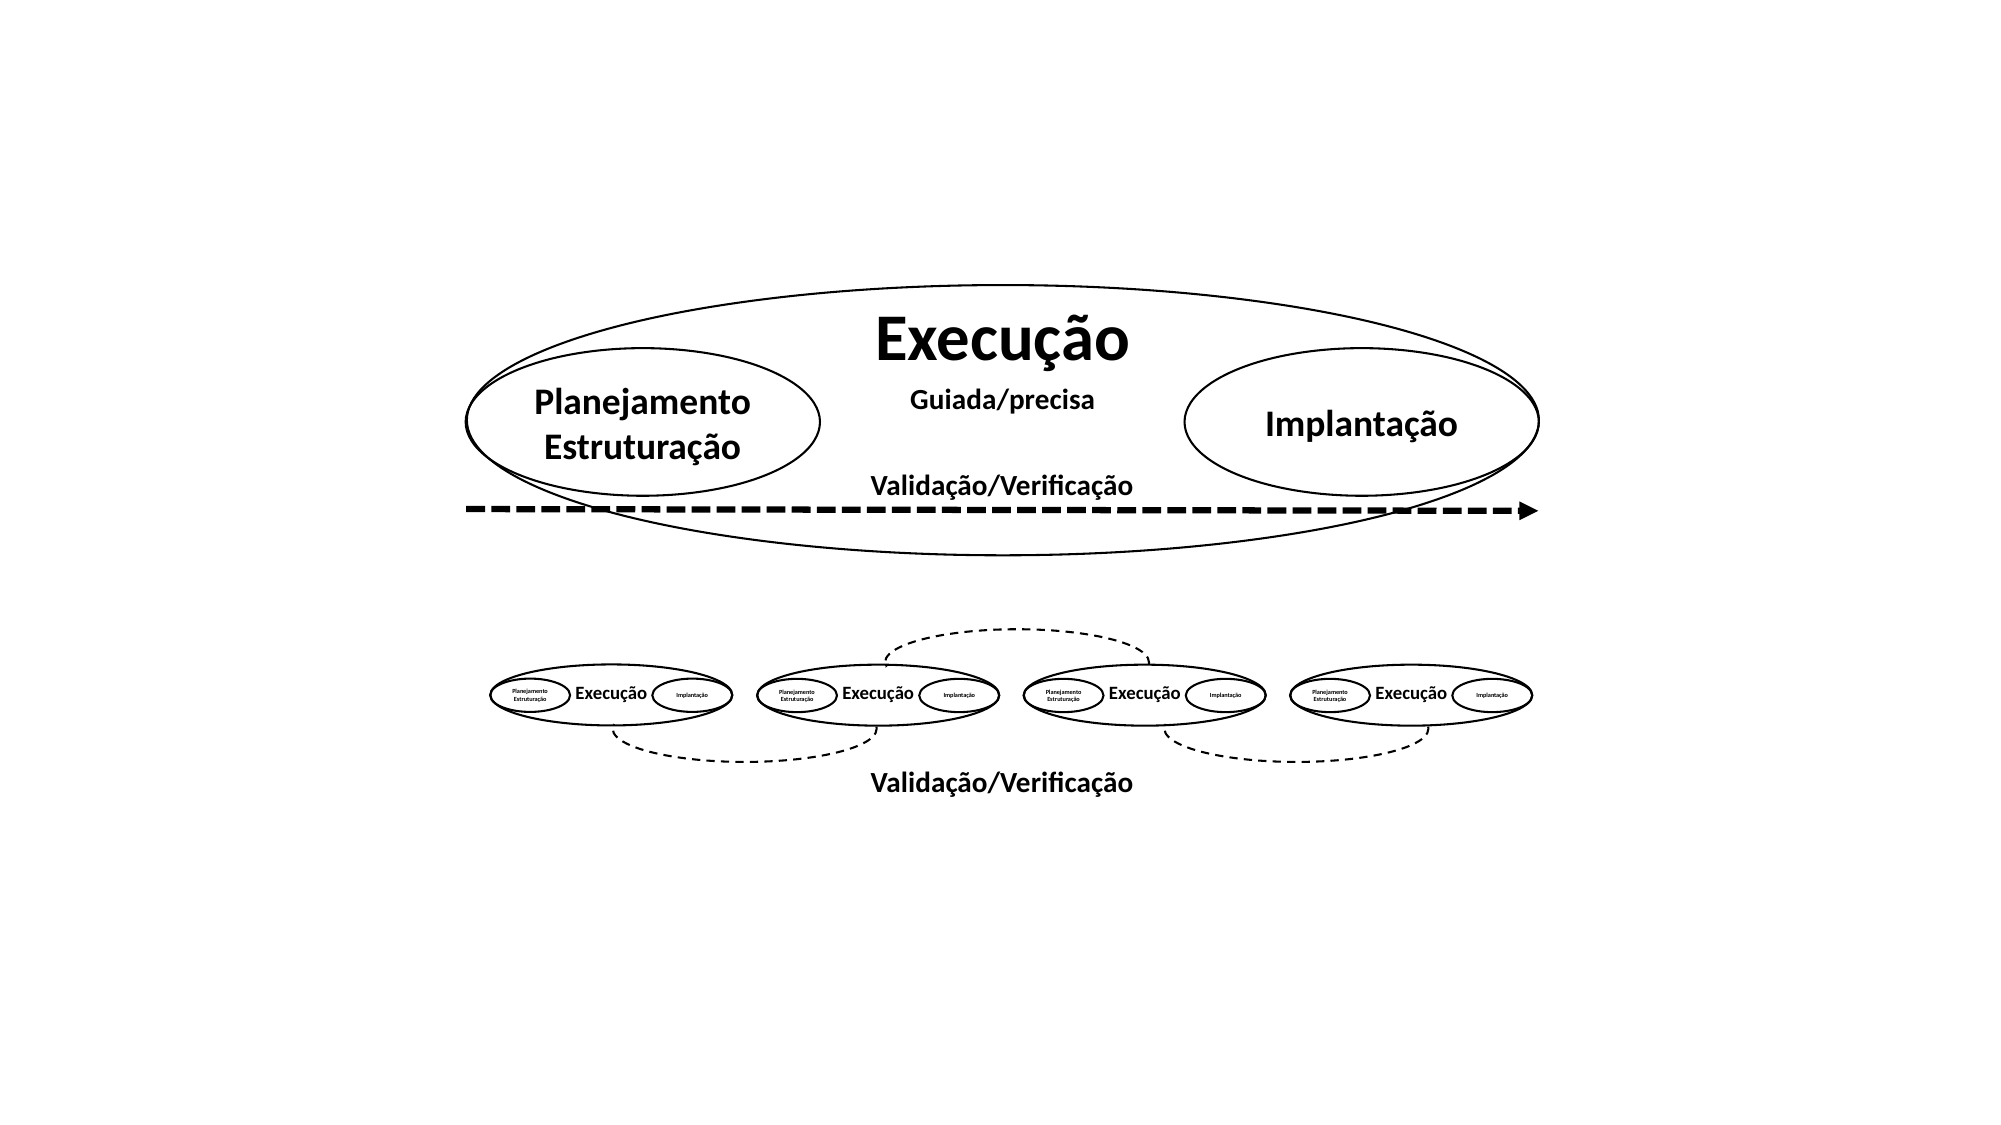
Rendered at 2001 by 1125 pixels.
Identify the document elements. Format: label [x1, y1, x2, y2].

text_box [345, 227, 1717, 884]
